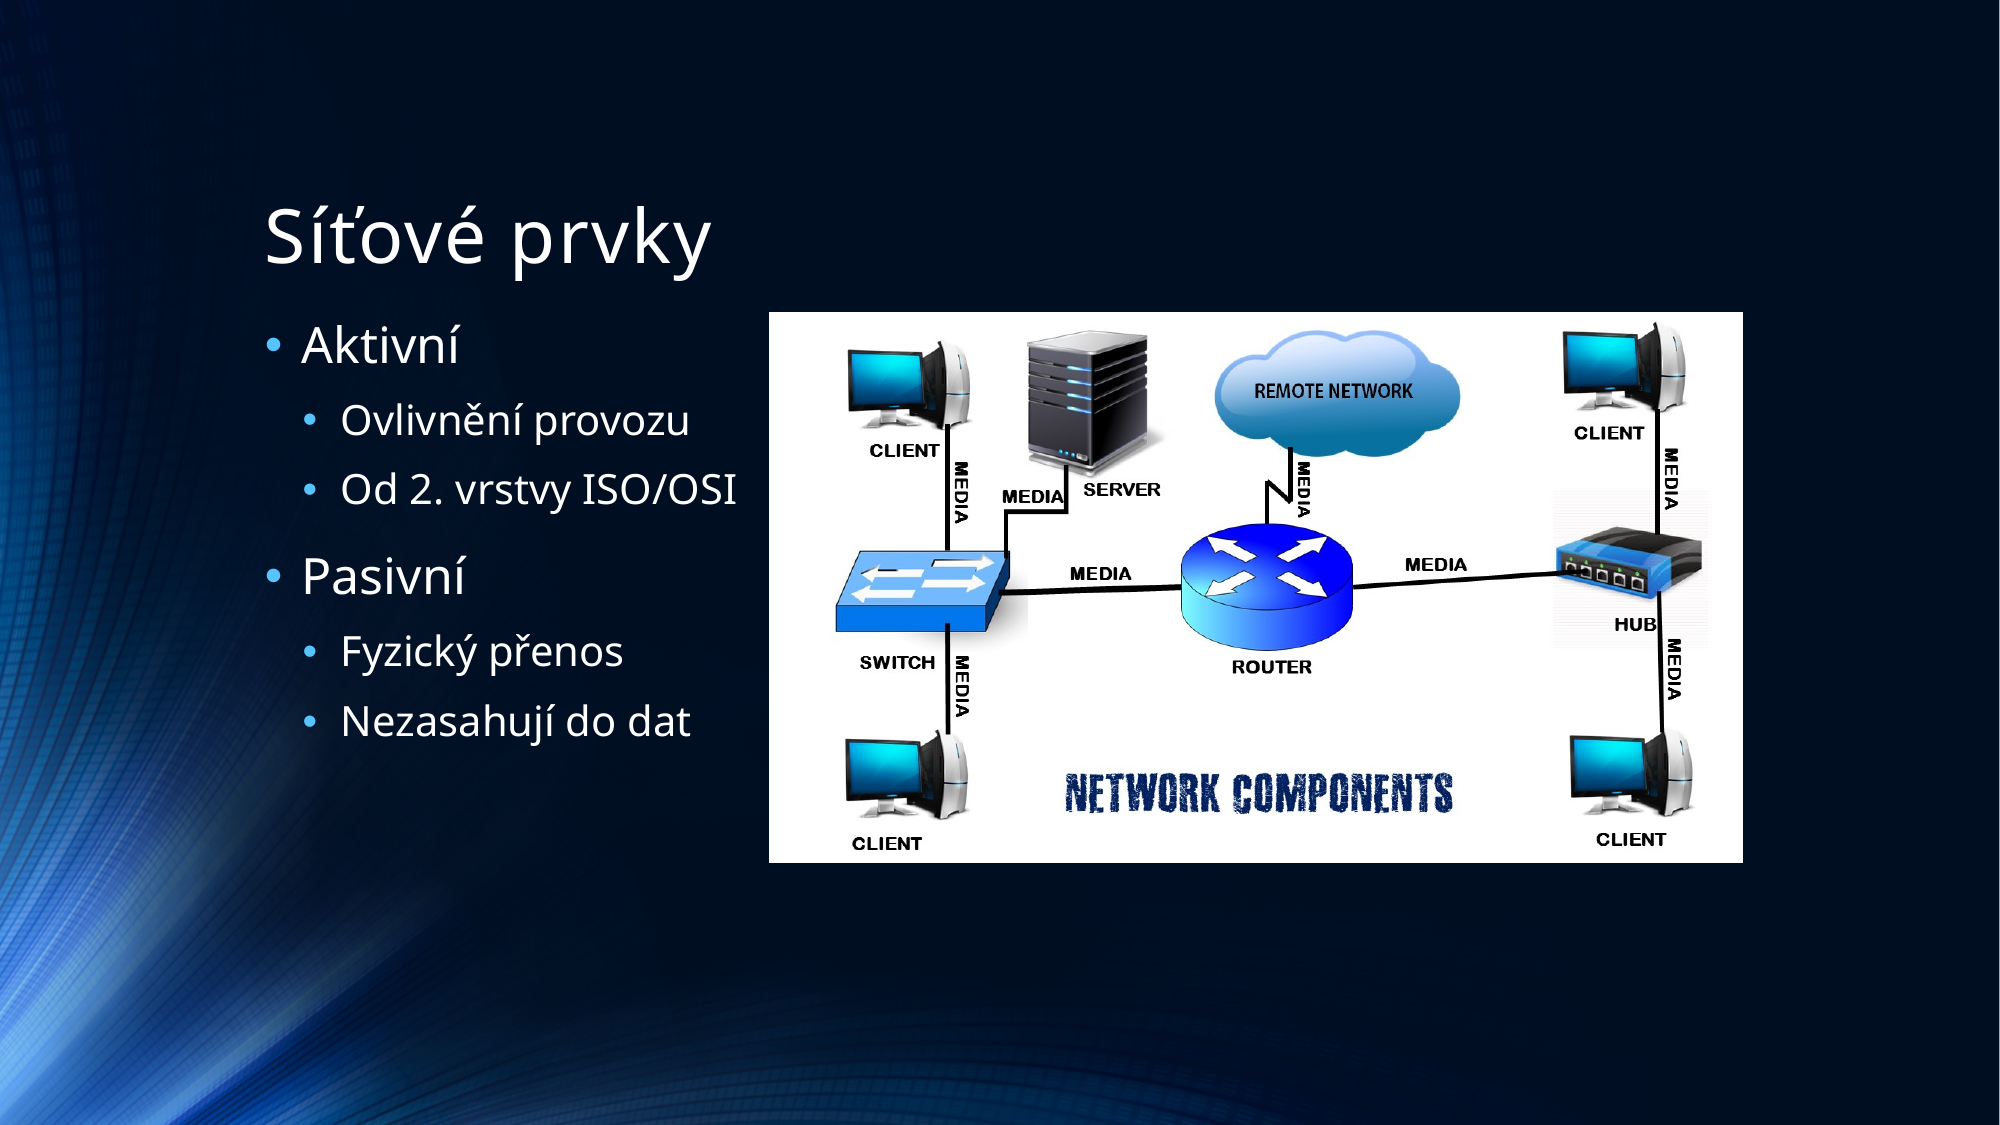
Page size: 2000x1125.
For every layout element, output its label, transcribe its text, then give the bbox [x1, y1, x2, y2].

list Aktivní Ovlivnění provozu Od 2. vrstvy ISO/OSI Pasivní Fyzický přenos Nezasahují do dat [249, 312, 1749, 988]
picture [0, 0, 2000, 1125]
title Síťové prvky [249, 62, 1750, 288]
